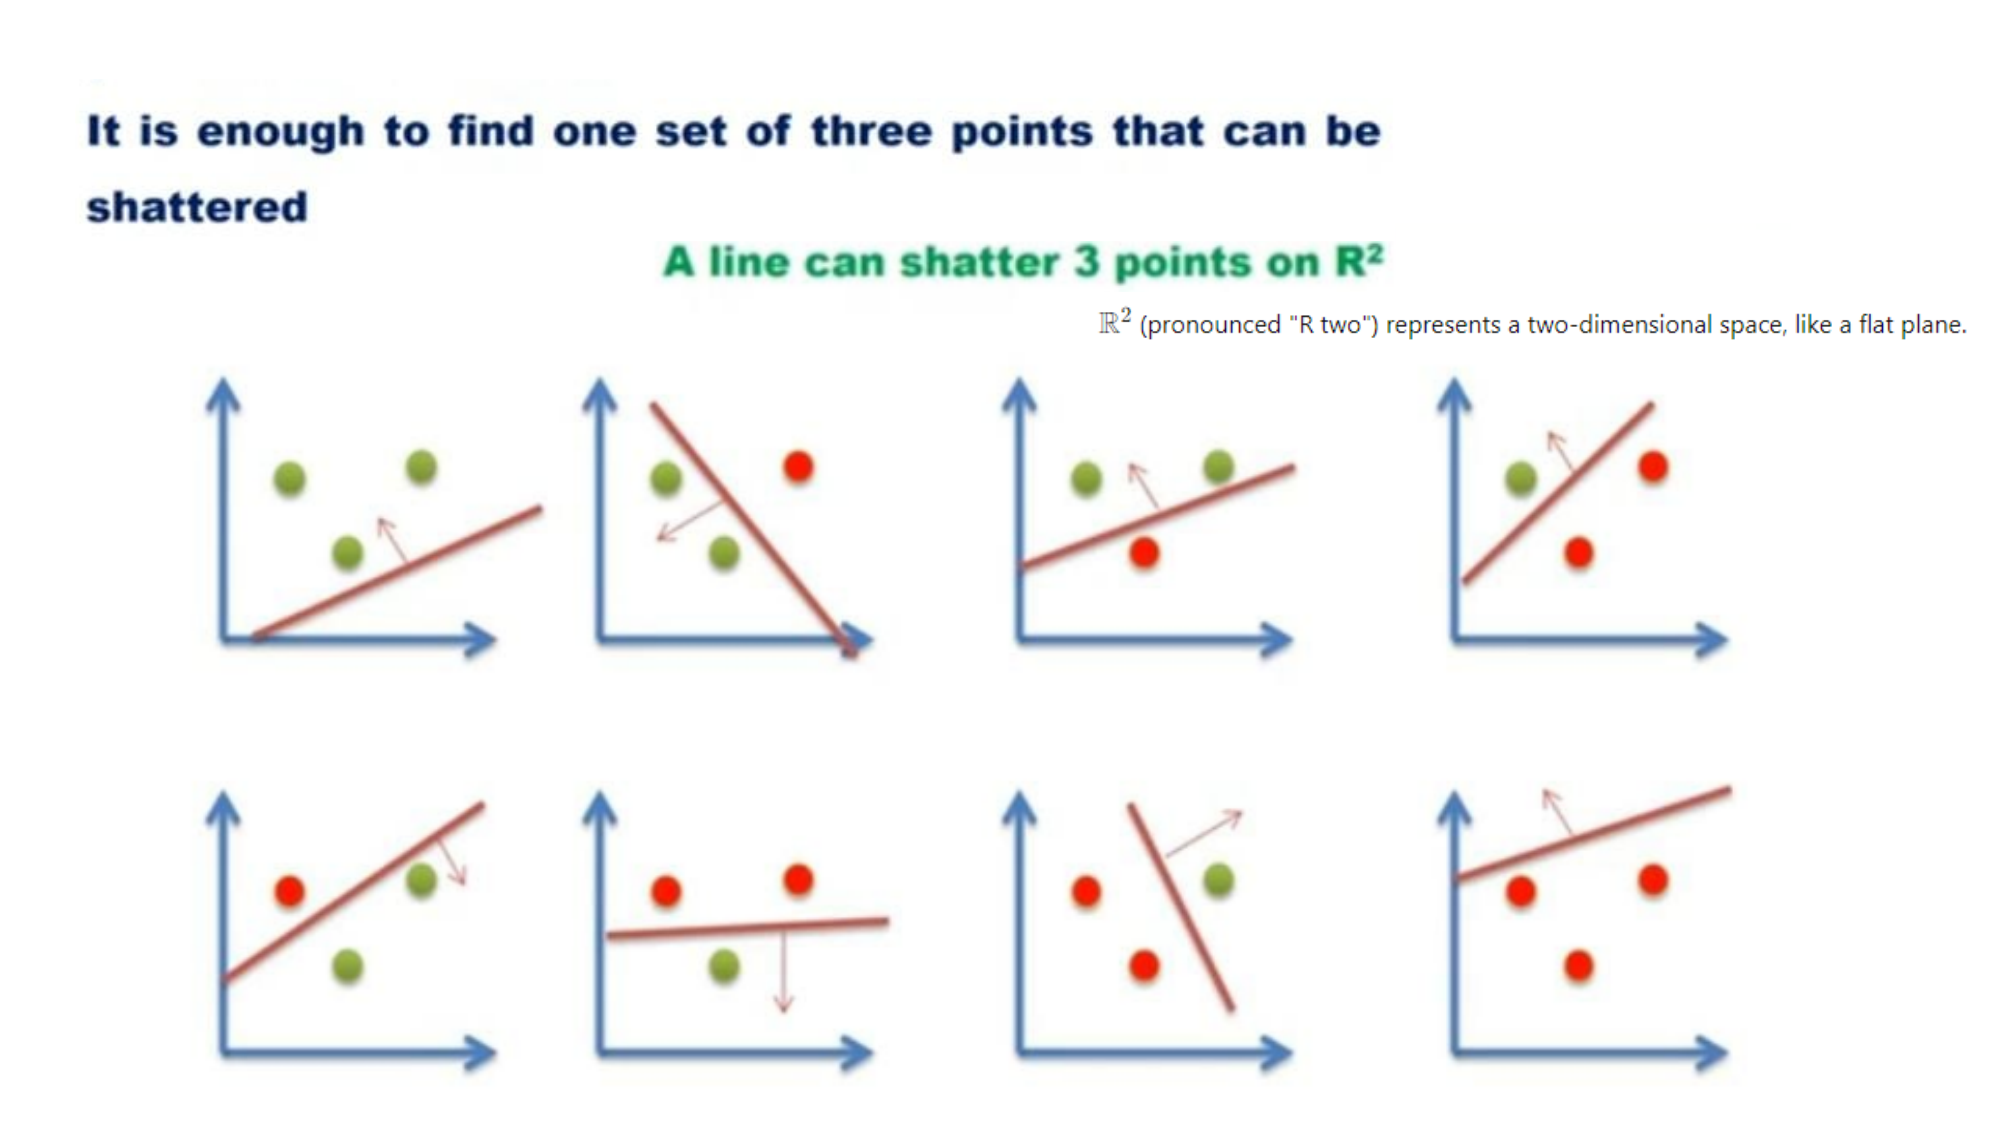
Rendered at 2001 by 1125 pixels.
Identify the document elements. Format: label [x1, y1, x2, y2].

picture [1092, 292, 1979, 357]
picture [75, 79, 1396, 241]
list [175, 223, 1791, 1103]
title [137, 59, 1863, 278]
